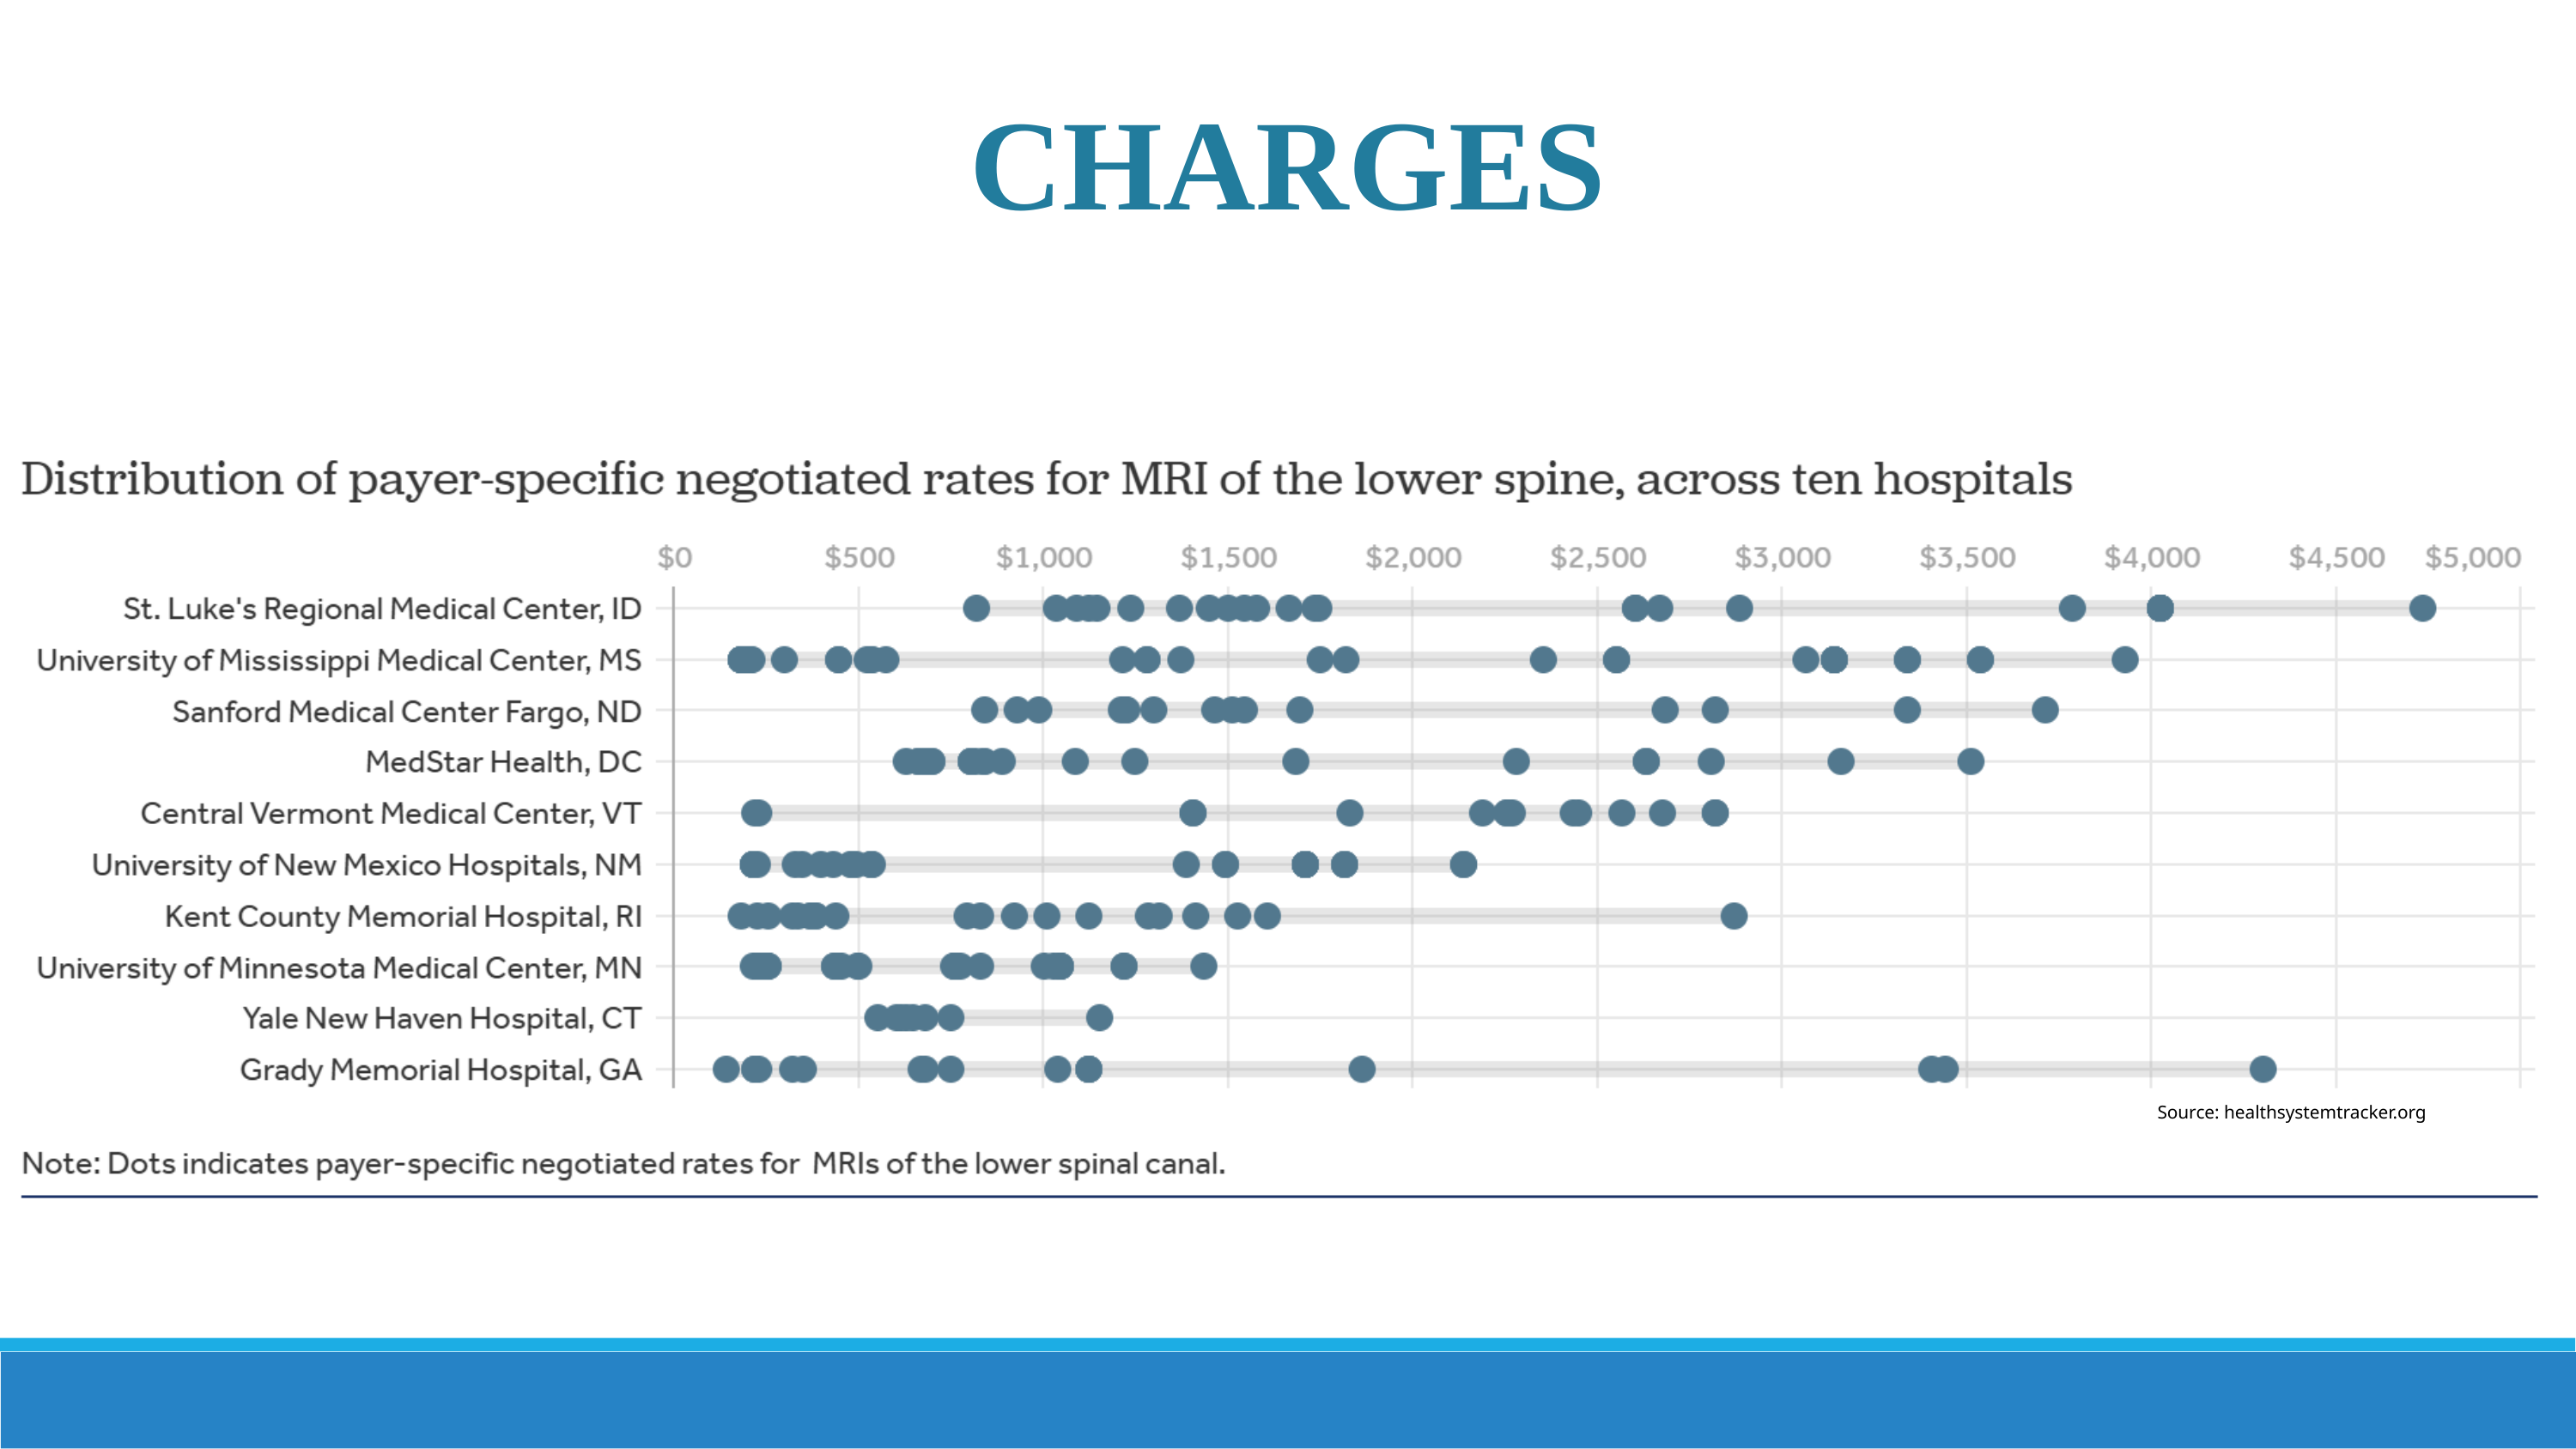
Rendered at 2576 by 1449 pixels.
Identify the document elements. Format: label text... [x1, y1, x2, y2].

text_box Source: healthsystemtracker.org [2008, 1097, 2576, 1123]
text_box CHARGES [440, 106, 2136, 236]
text_box [0, 425, 2576, 1208]
